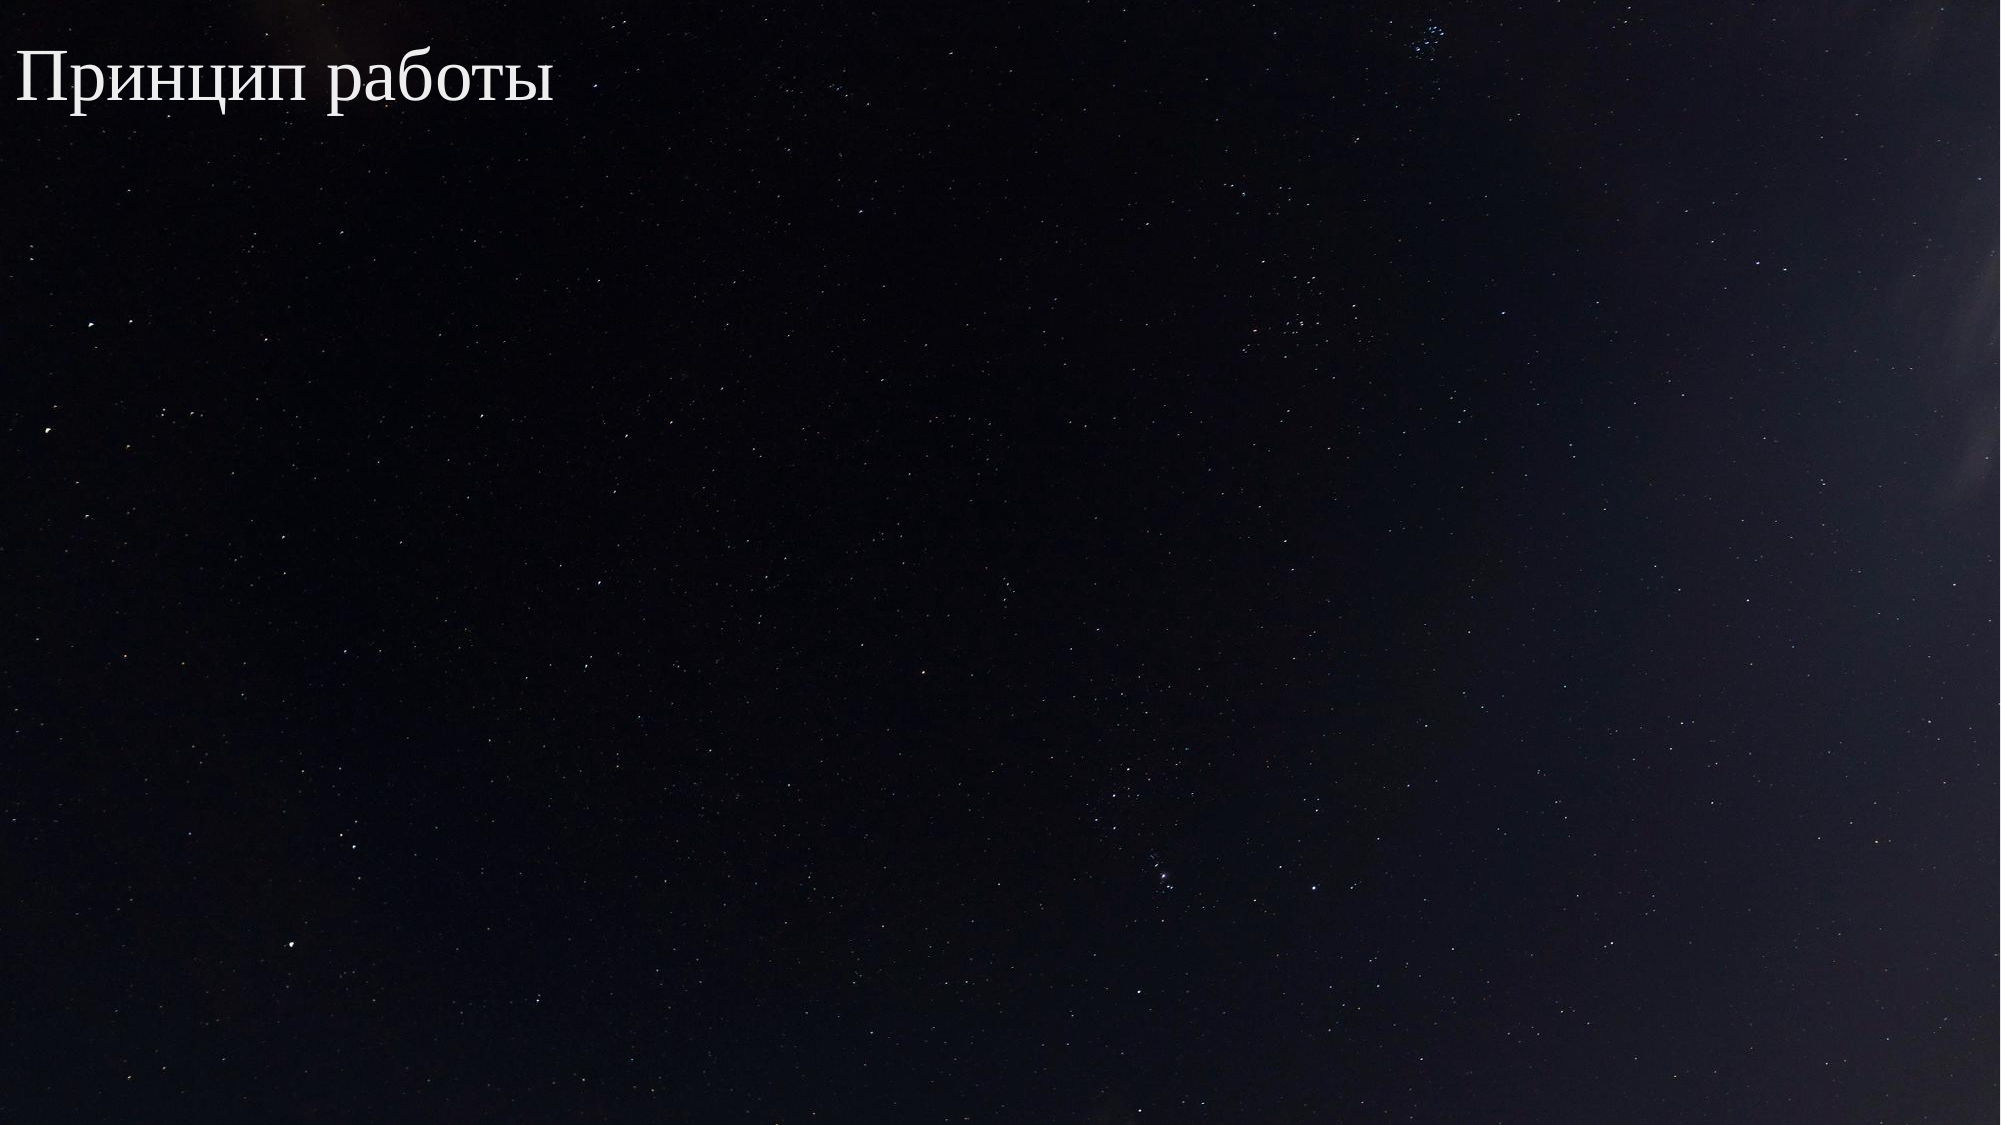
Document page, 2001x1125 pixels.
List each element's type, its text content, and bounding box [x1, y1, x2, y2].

picture [0, 0, 2001, 1125]
title Принцип работы [0, 0, 2000, 142]
